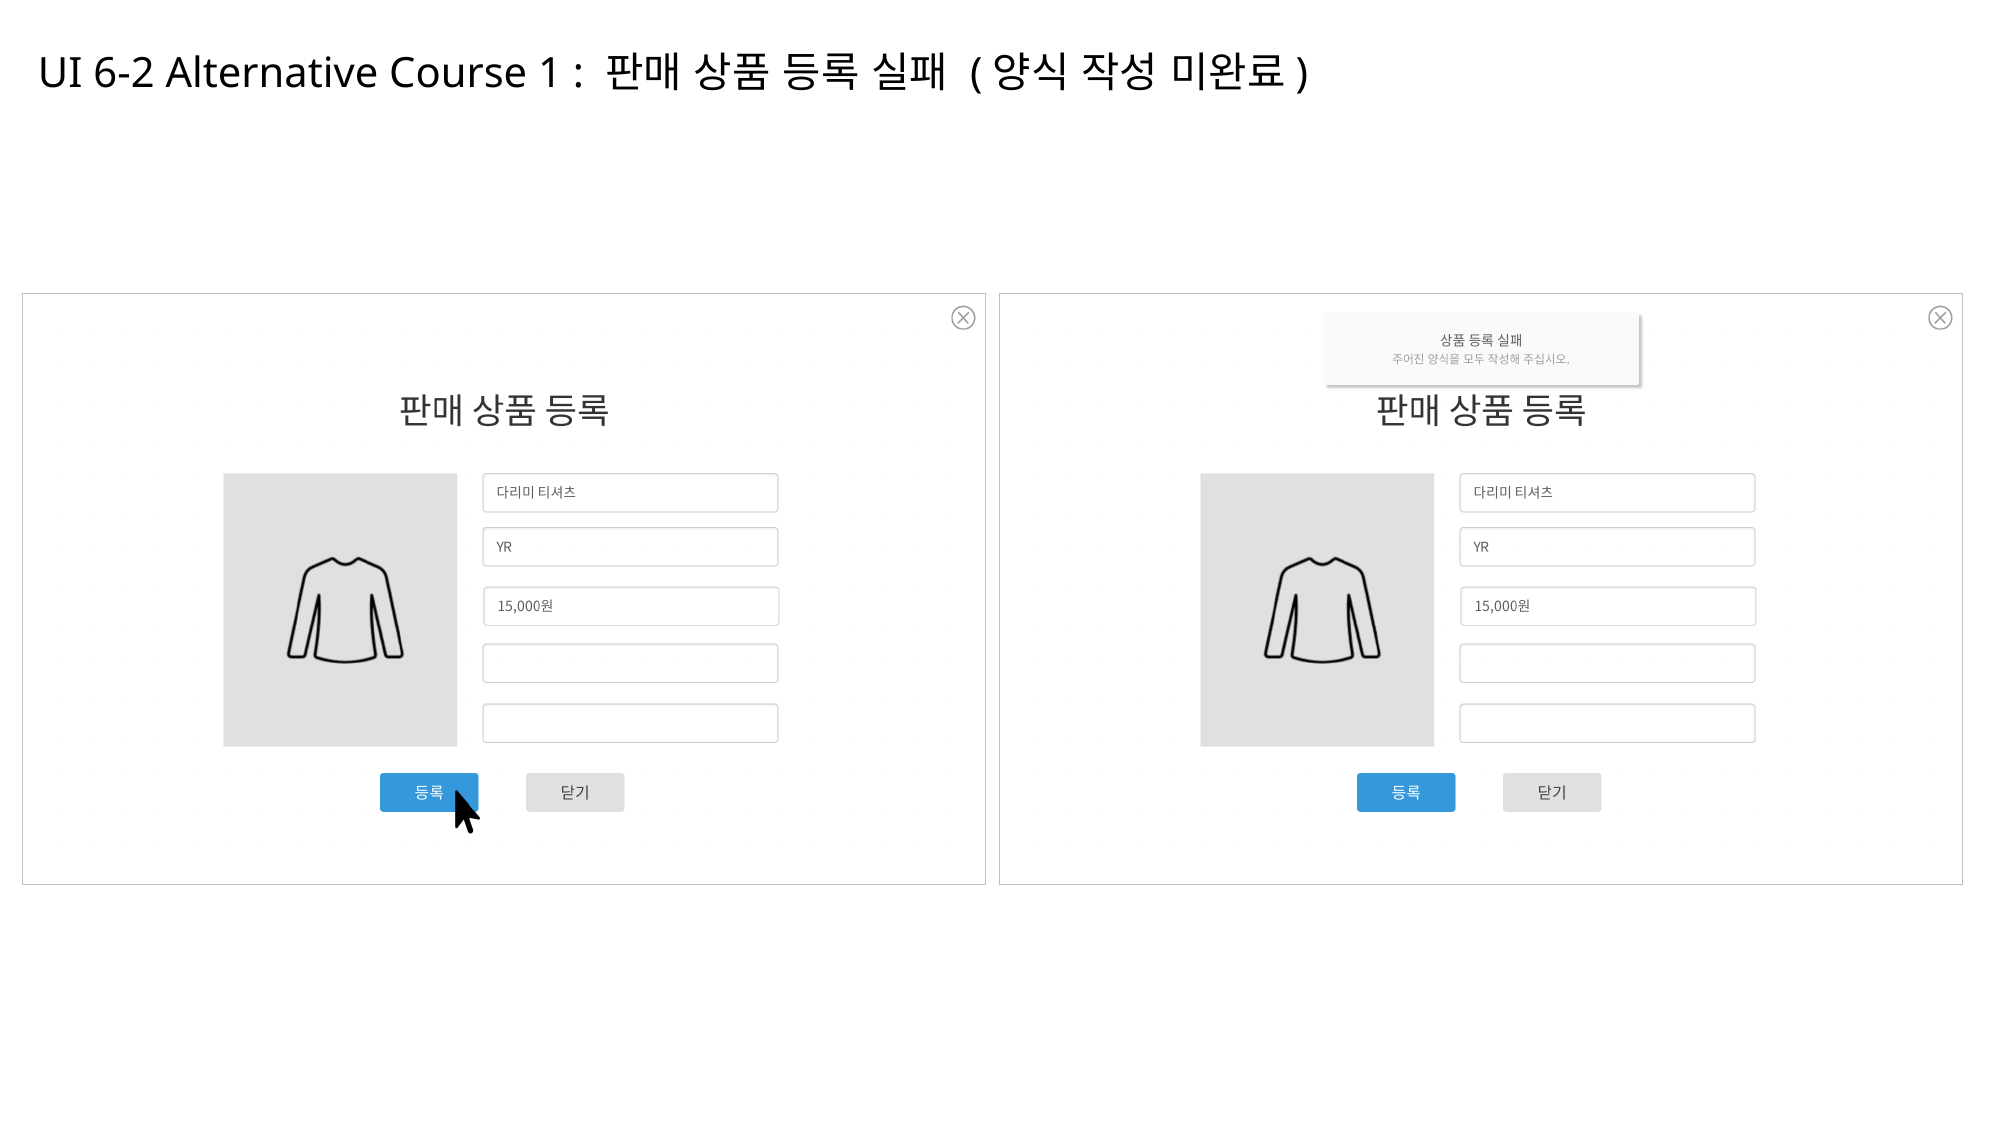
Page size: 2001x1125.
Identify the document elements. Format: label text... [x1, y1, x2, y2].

picture [22, 293, 986, 885]
picture [999, 293, 1963, 885]
text_box UI 6-2 Alternative Course 1 : 판매 상품 등록 실패 (양식 작성 미완료) [22, 0, 1725, 149]
